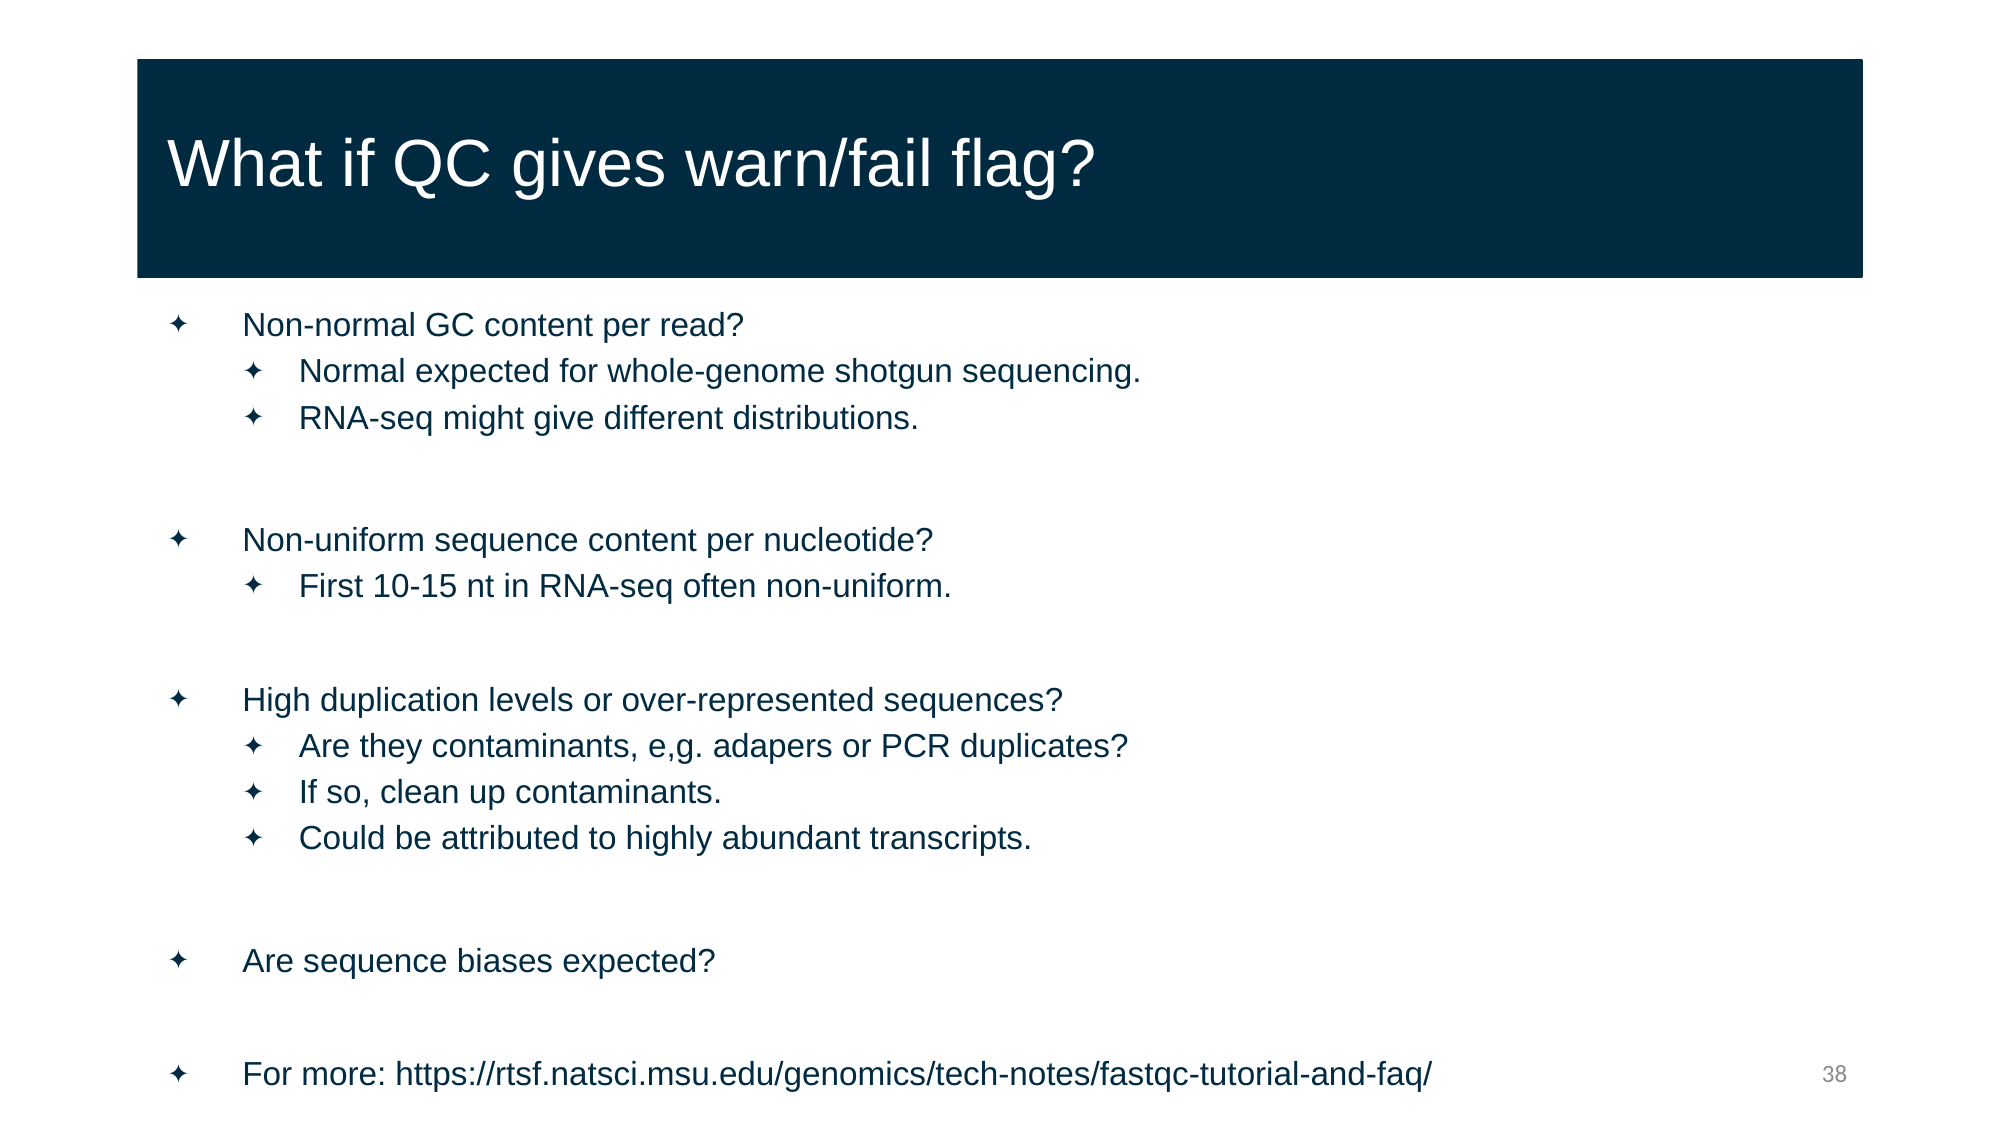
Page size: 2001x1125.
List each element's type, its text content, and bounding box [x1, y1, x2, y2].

slide_number 38 [1412, 1042, 1863, 1103]
title What if QC gives warn/fail flag? [137, 59, 1863, 278]
list Non-normal GC content per read? Normal expected for whole-genome shotgun sequencing. RNA-seq might give different distributions. Non-uniform sequence content per nucleotide? First 10-15 nt in RNA-seq often non-uniform. High duplication levels or over-represented sequences? Are they contaminants, e,g. adapers or PCR duplicates? If so, clean up contaminants. Could be attributed to highly abundant transcripts. Are sequence biases expected? For more: https://rtsf.natsci.msu.edu/genomics/tech-notes/fastqc-tutorial-and-faq/ [137, 307, 1863, 1083]
